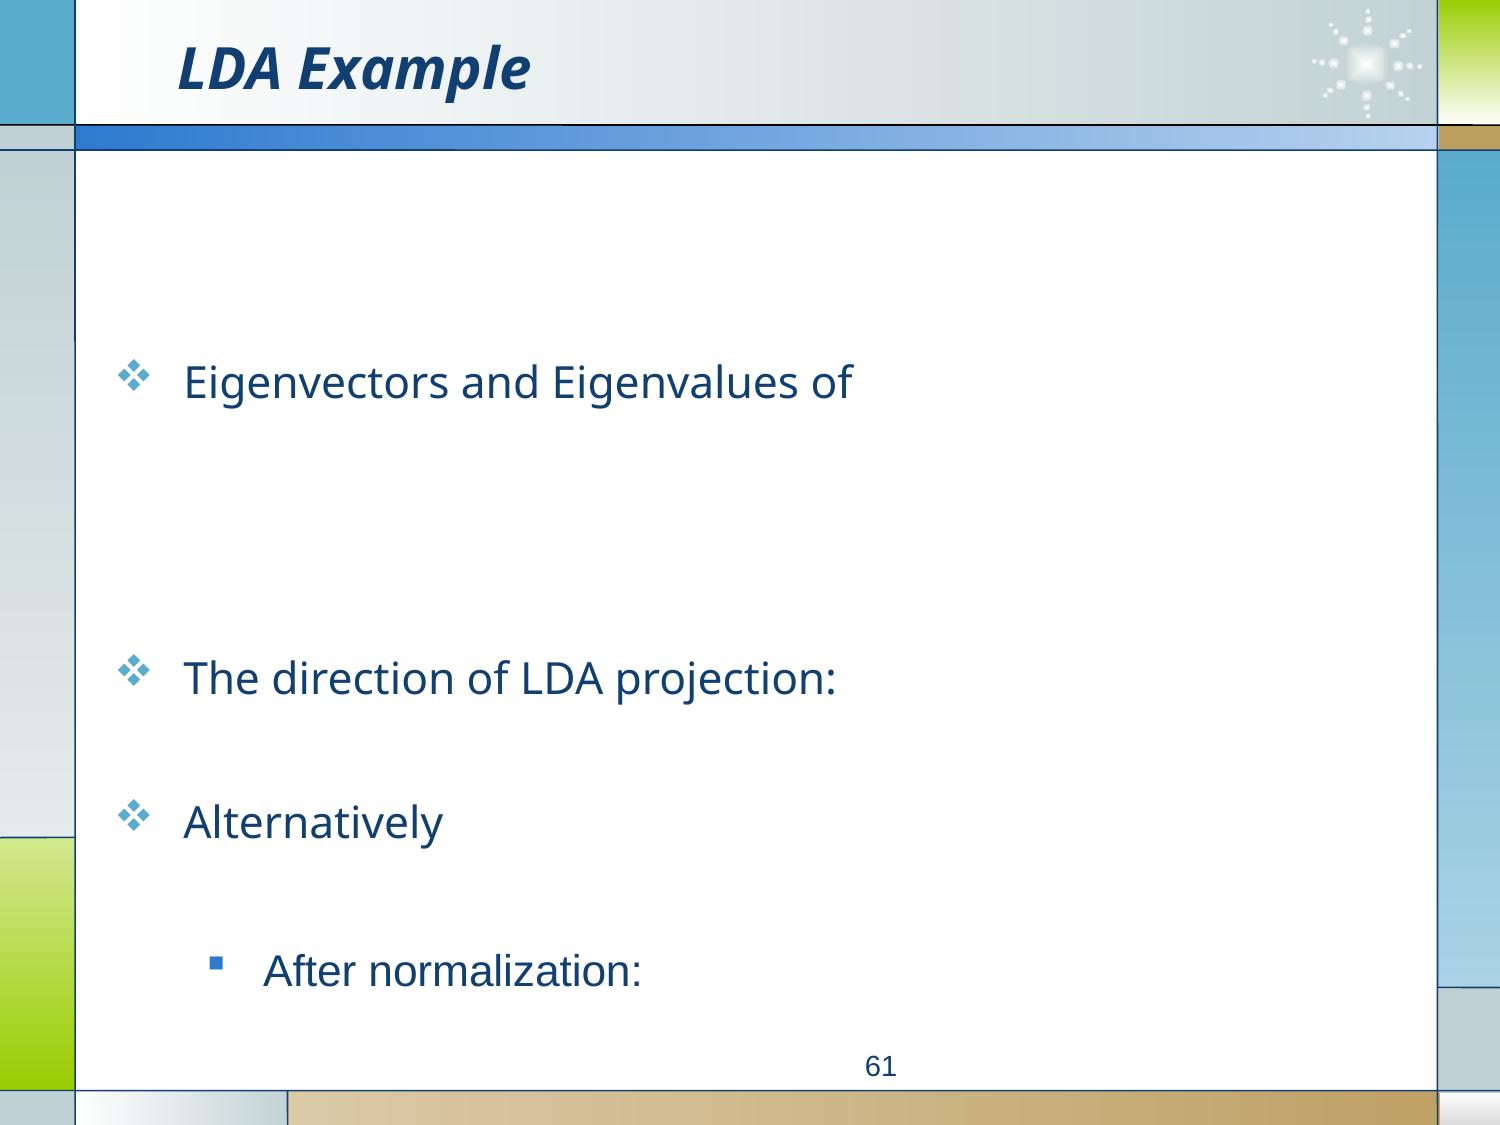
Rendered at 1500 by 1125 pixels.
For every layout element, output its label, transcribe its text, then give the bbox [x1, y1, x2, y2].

title LDA Example [162, 19, 1263, 113]
slide_number 61 [562, 1039, 913, 1081]
